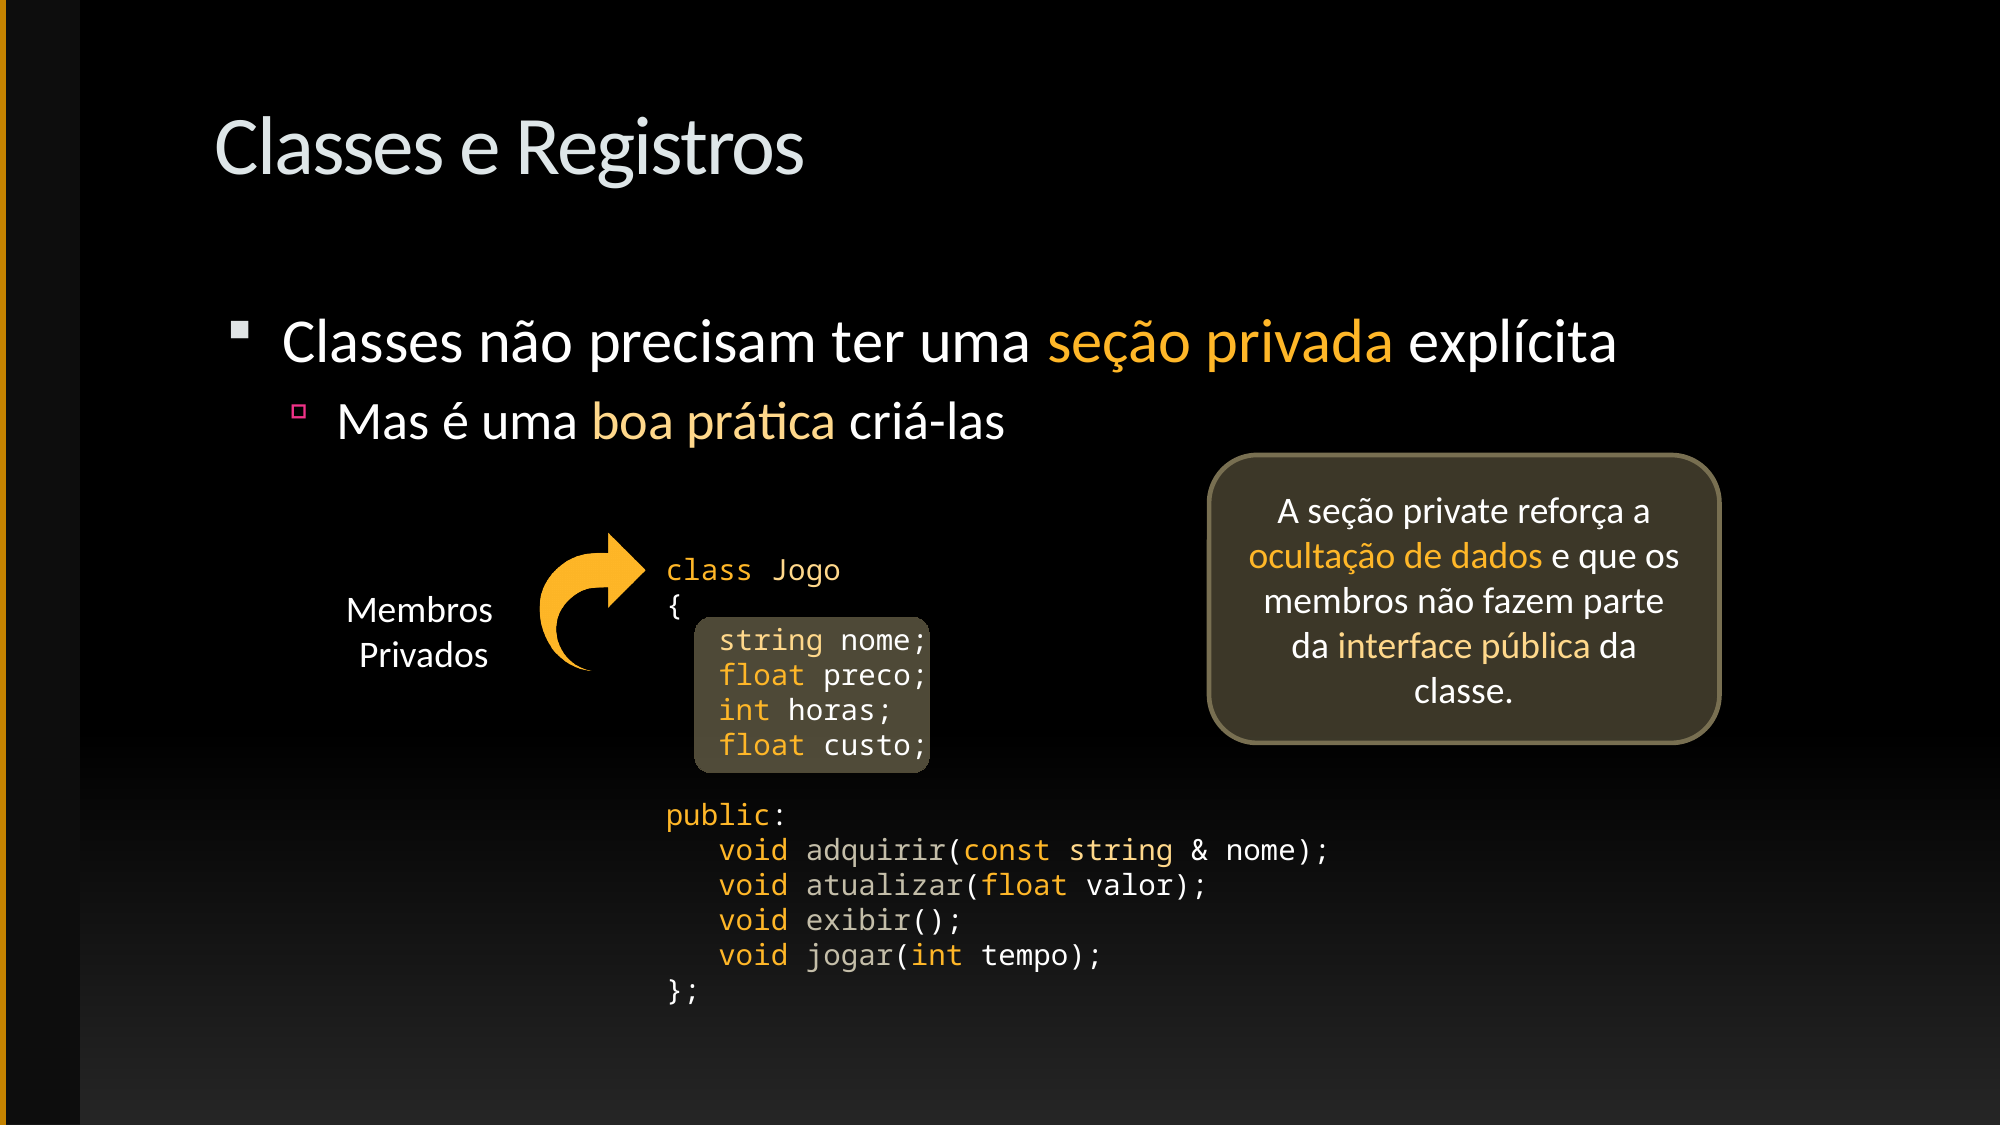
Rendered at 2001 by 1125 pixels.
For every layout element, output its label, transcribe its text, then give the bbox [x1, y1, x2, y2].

title Classes e Registros [200, 83, 1627, 234]
list Classes não precisam ter uma seção privada explícita Mas é uma boa prática criá-las [200, 292, 1900, 1043]
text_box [1208, 454, 1720, 744]
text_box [329, 525, 1514, 1020]
